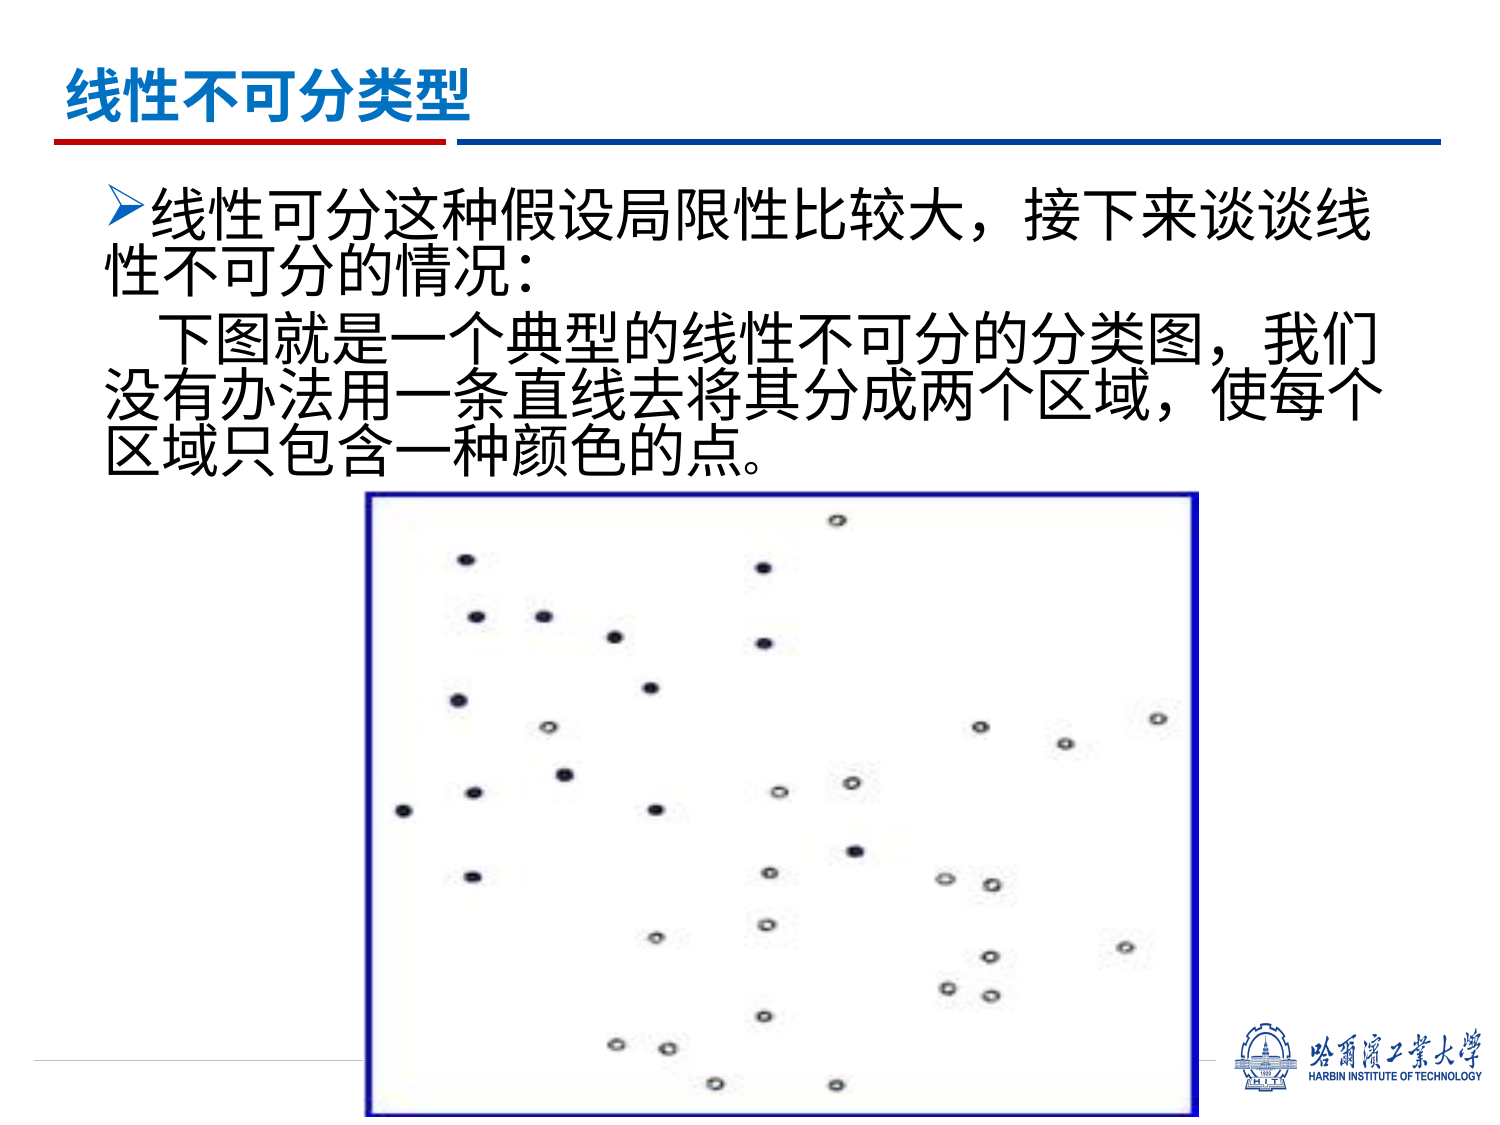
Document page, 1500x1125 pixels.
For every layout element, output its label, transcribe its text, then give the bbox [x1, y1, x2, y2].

text_box 线性可分这种假设局限性比较大，接下来谈谈线性不可分的情况： 下图就是一个典型的线性不可分的分类图，我们没有办法用一条直线去将其分成两个区域，使每个区域只包含一种颜色的点。 [88, 184, 1436, 491]
text_box 线性不可分类型 [49, 30, 800, 137]
picture [363, 490, 1199, 1117]
picture [1204, 1023, 1482, 1094]
